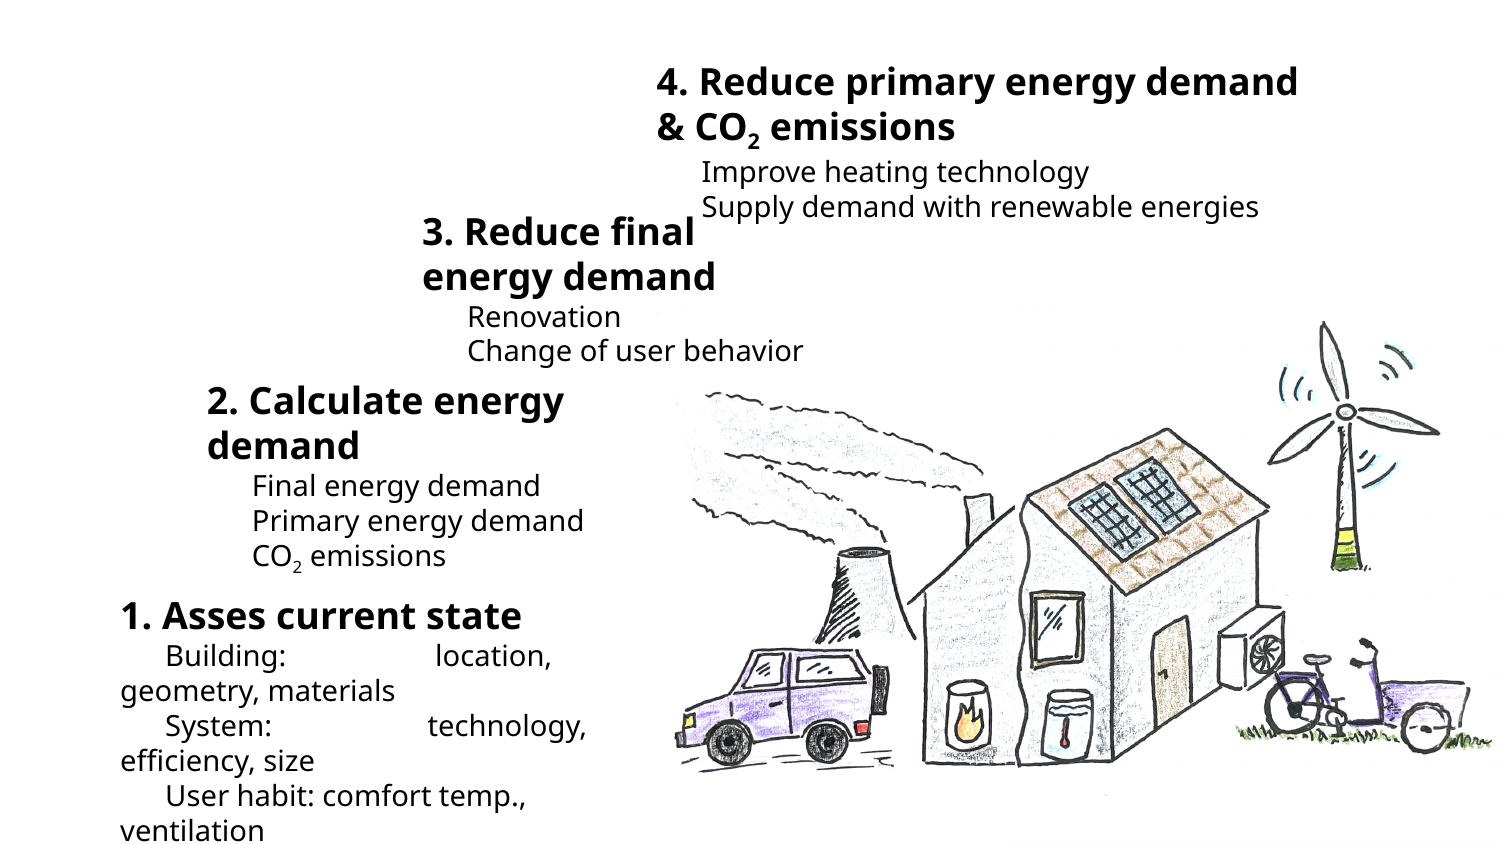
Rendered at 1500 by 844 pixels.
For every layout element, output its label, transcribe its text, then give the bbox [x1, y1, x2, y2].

text_box 4. Reduce primary energy demand & CO2 emissions Improve heating technology Supply demand with renewable energies [641, 50, 1332, 231]
picture [659, 205, 1500, 844]
text_box 3. Reduce final energy demand Renovation Change of user behavior [407, 200, 710, 376]
text_box 2. Calculate energy demand Final energy demand Primary energy demand CO2 emissions [192, 369, 692, 585]
text_box 1. Asses current state Building: location, geometry, materials System: technology, efficiency, size User habit: comfort temp., ventilation [105, 584, 659, 844]
